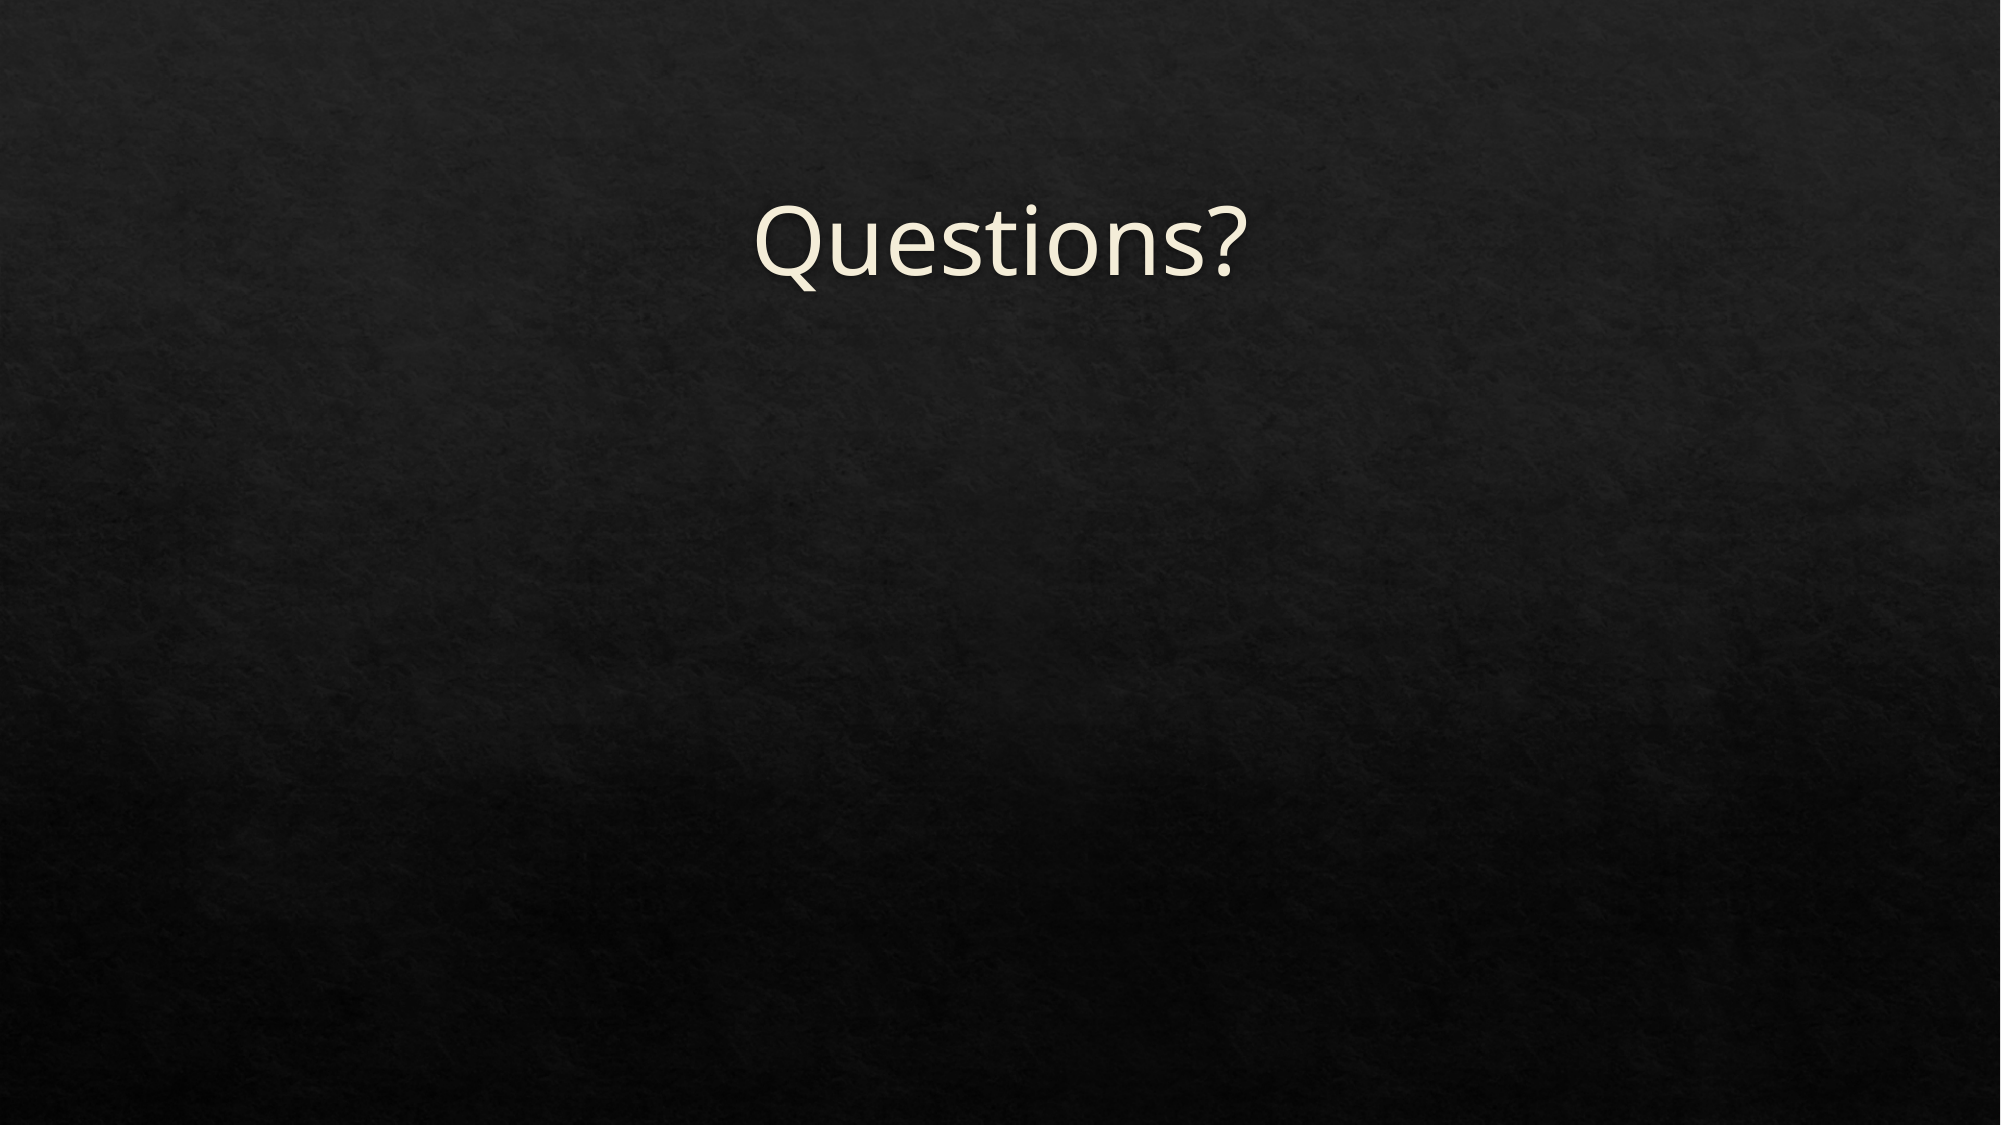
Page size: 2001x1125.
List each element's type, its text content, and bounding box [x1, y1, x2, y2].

picture [0, 0, 2001, 1125]
title Questions? [150, 141, 1850, 348]
